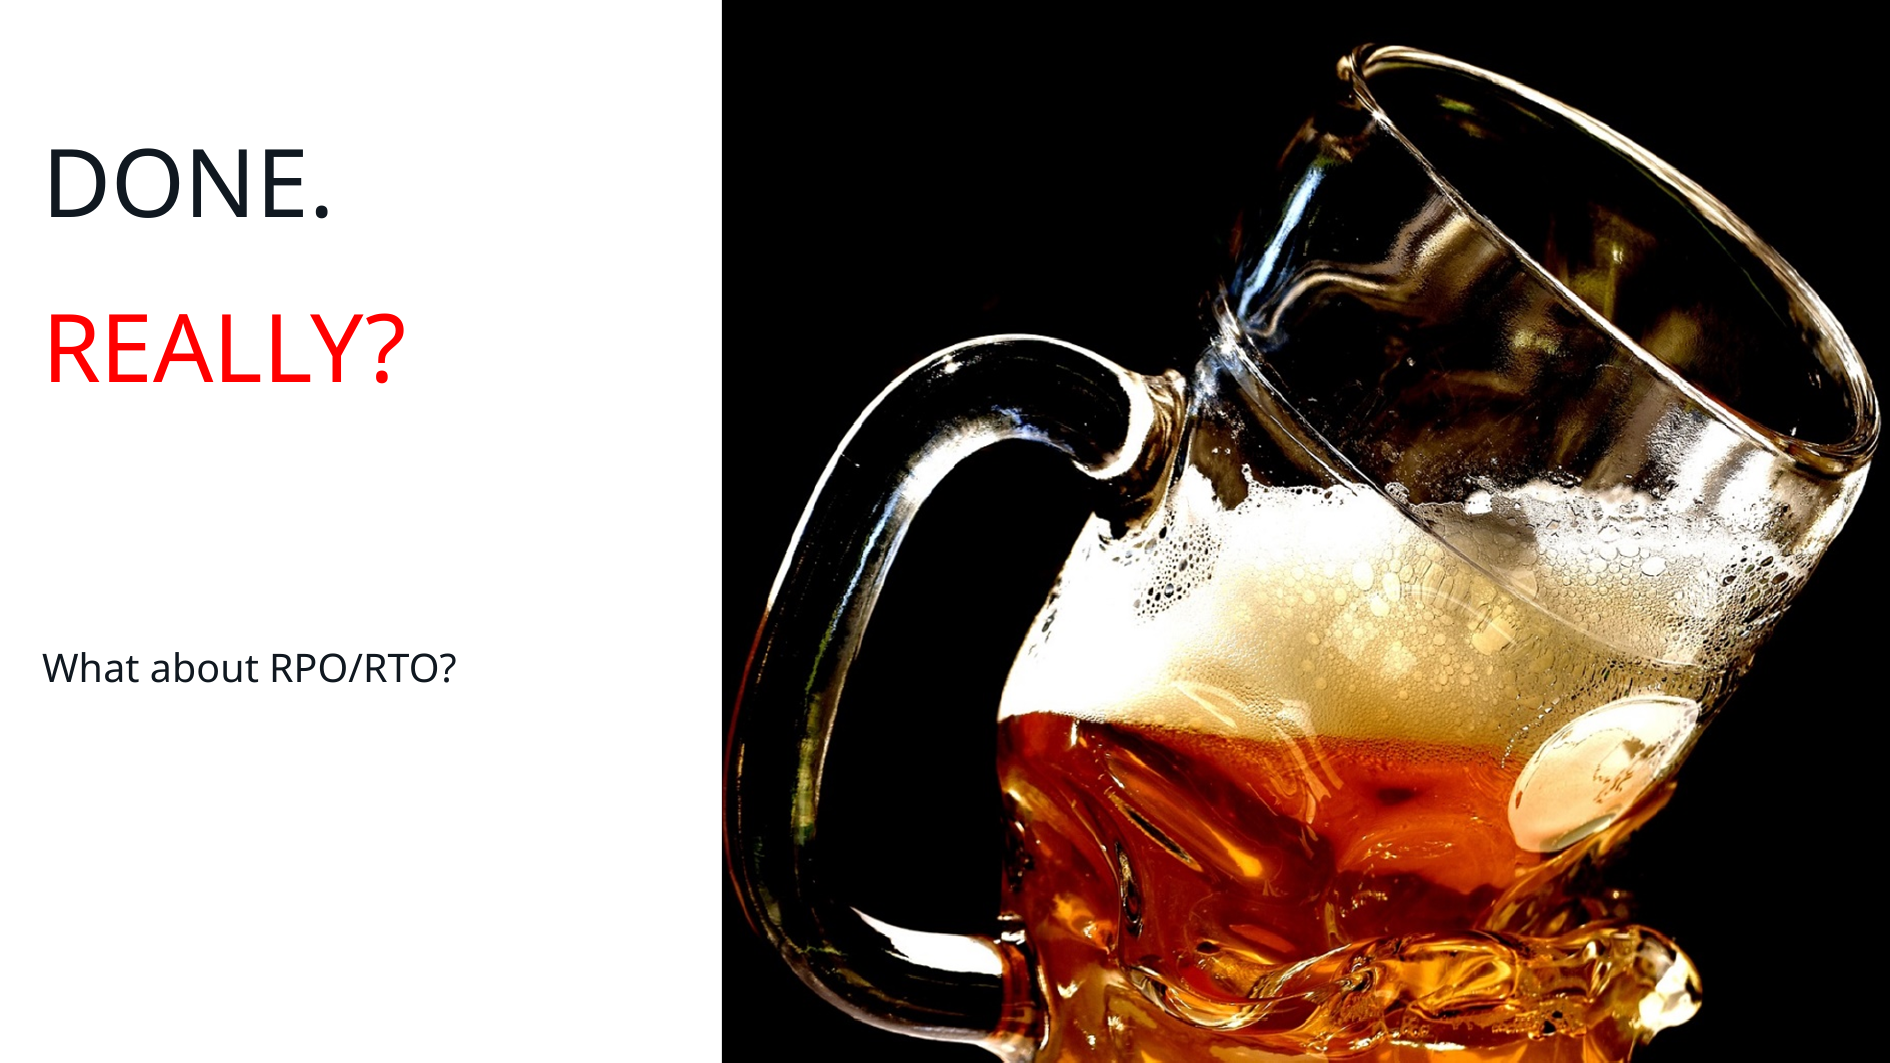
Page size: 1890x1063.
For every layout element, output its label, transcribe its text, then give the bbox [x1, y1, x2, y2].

text_box What about RPO/RTO? [27, 641, 591, 700]
text_box DONE. [27, 128, 711, 238]
text_box [720, 0, 1890, 1063]
text_box REALLY? [27, 293, 711, 403]
